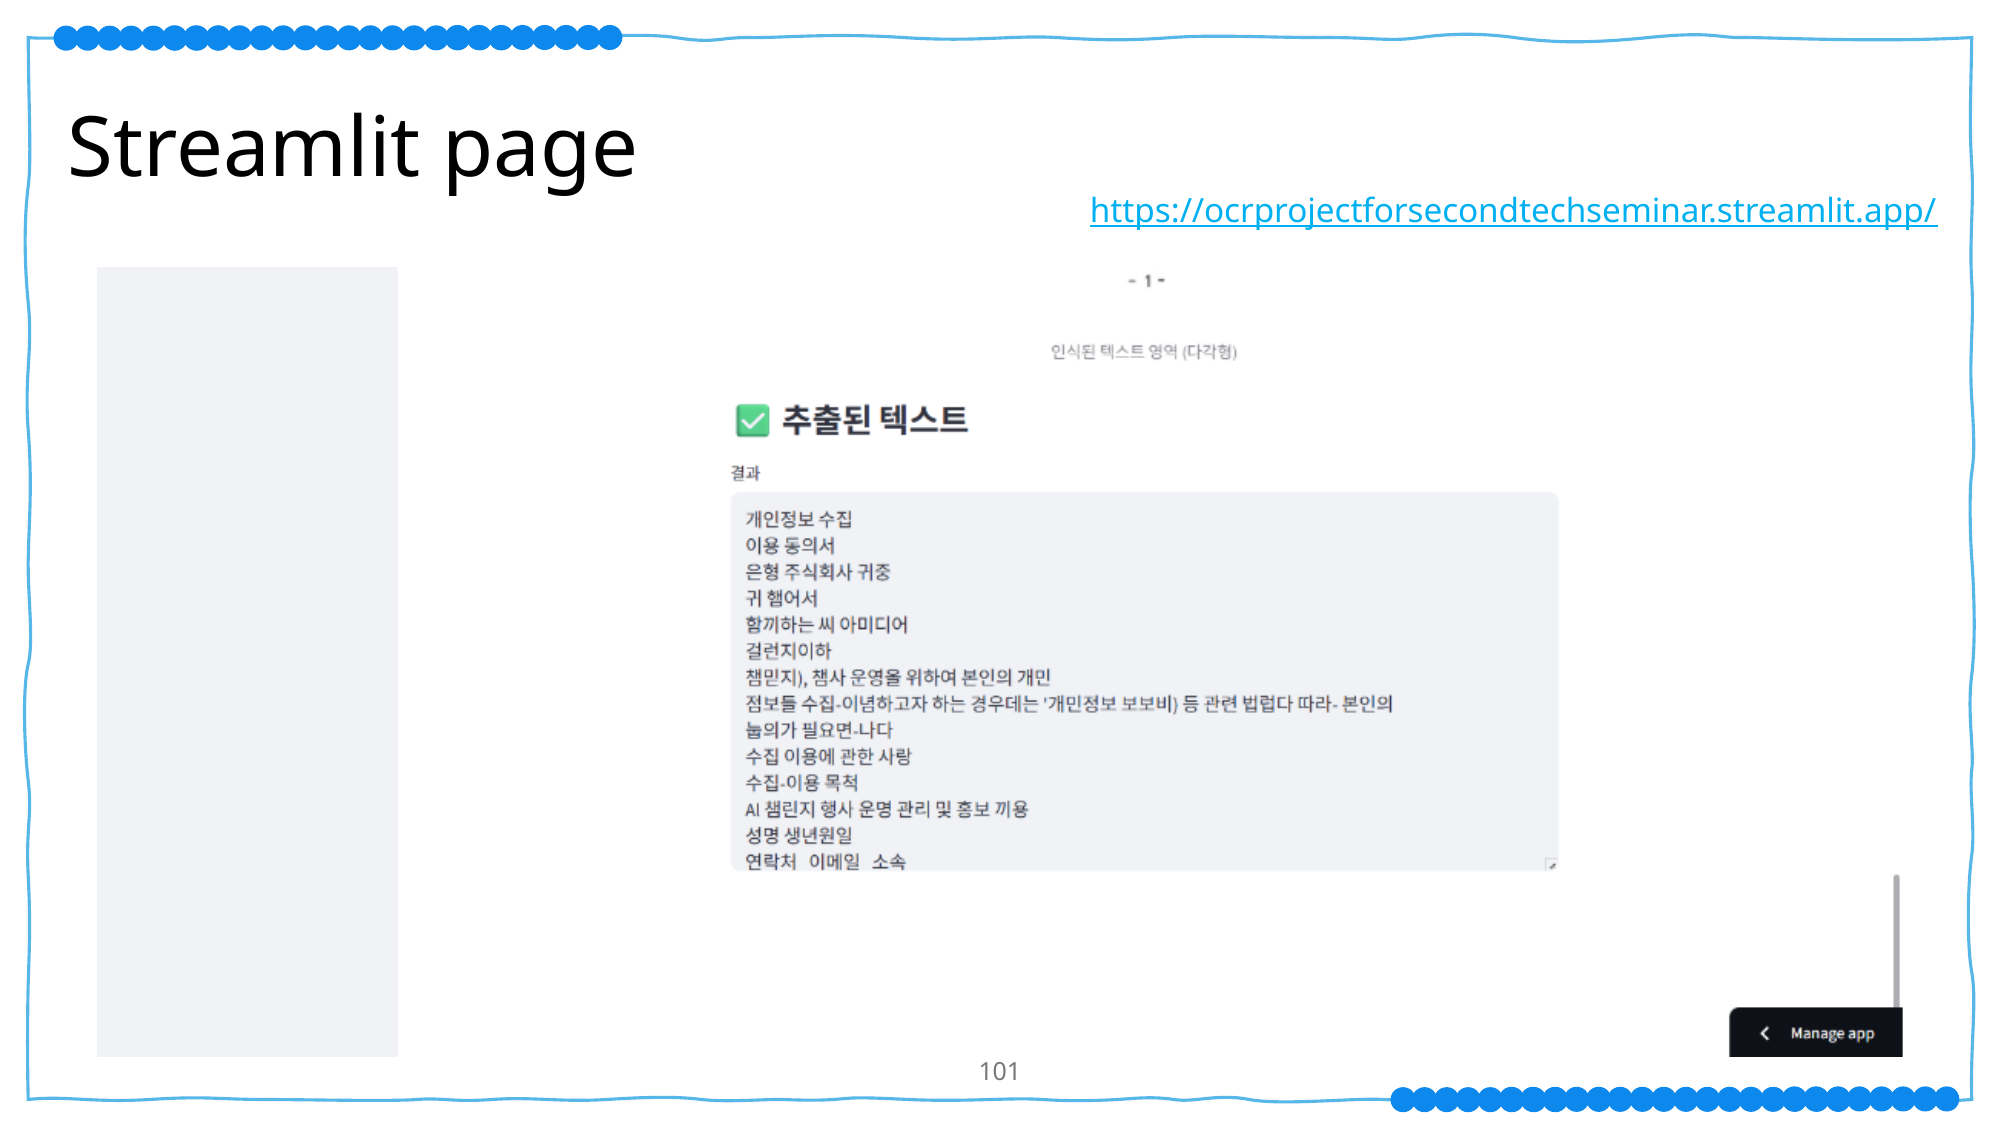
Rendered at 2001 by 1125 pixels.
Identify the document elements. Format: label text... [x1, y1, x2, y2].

text_box [22, 32, 1976, 1104]
slide_number 100 [1094, 1099, 1225, 1103]
picture [96, 267, 1904, 1057]
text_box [1389, 1085, 1960, 1113]
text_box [53, 24, 623, 52]
text_box https://ocrprojectforsecondtechseminar.streamlit.app/ [1075, 181, 1953, 237]
